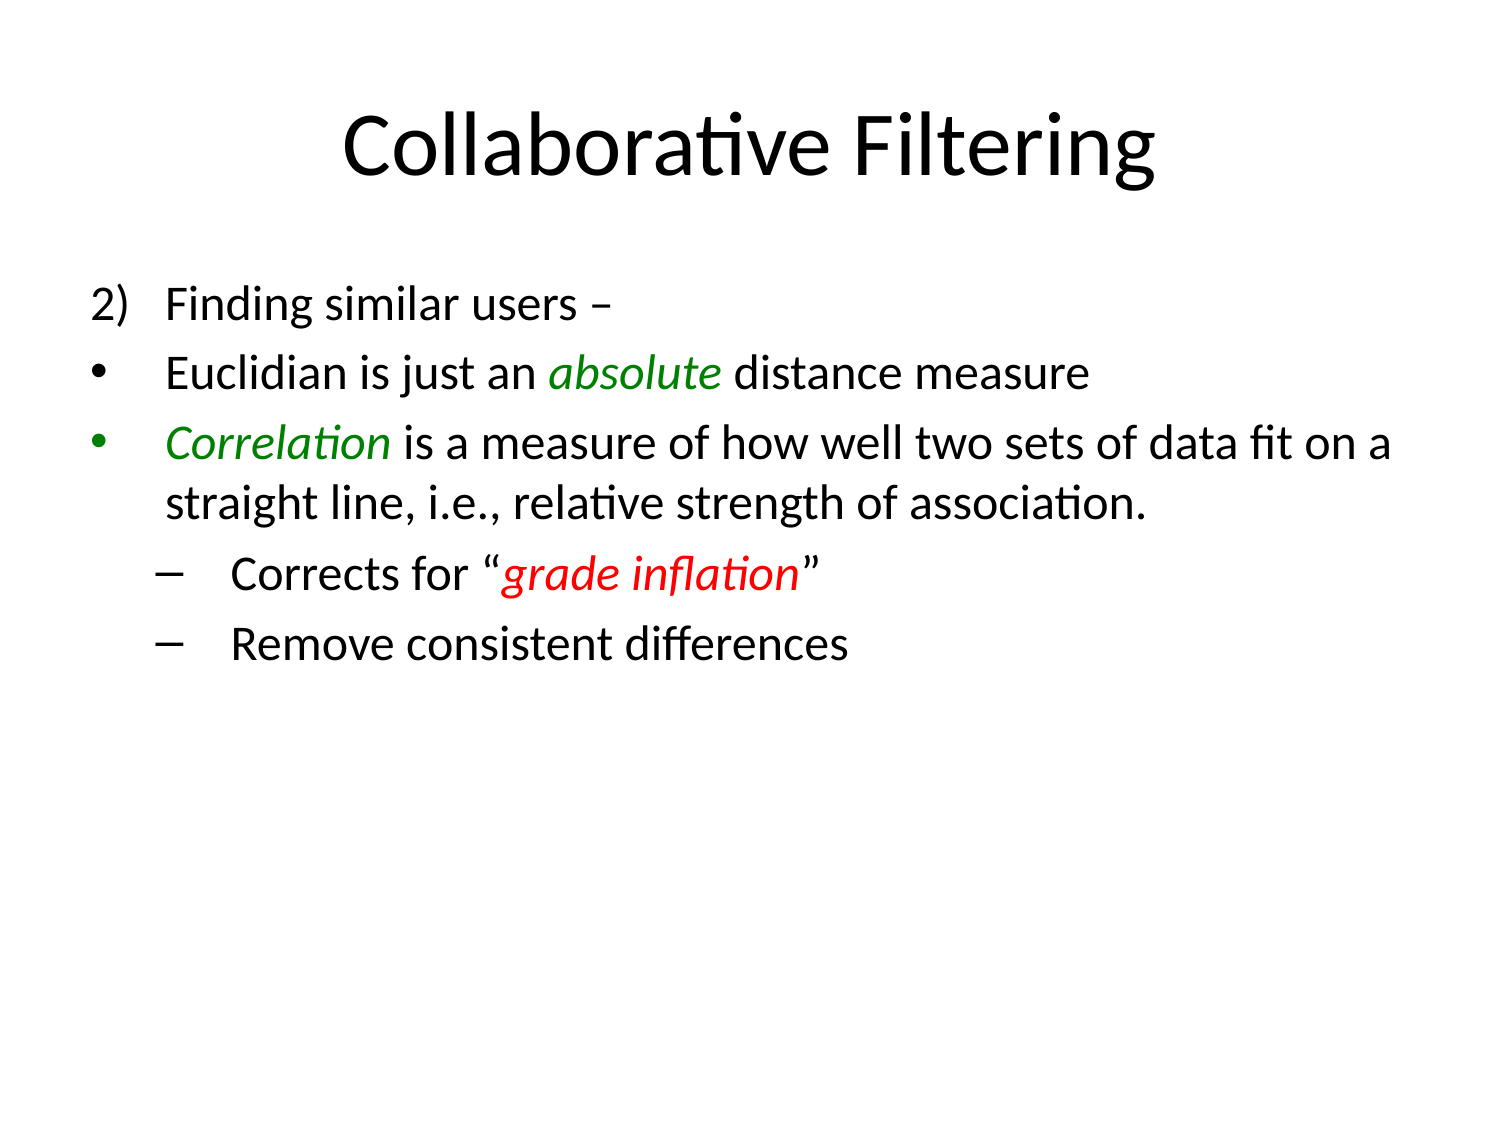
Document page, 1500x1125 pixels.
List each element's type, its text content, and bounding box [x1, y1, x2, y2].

title Collaborative Filtering [75, 45, 1425, 233]
list Finding similar users – Euclidian is just an absolute distance measure Correlation is a measure of how well two sets of data fit on a straight line, i.e., relative strength of association. Corrects for “grade inflation” Remove consistent differences [75, 262, 1425, 1005]
